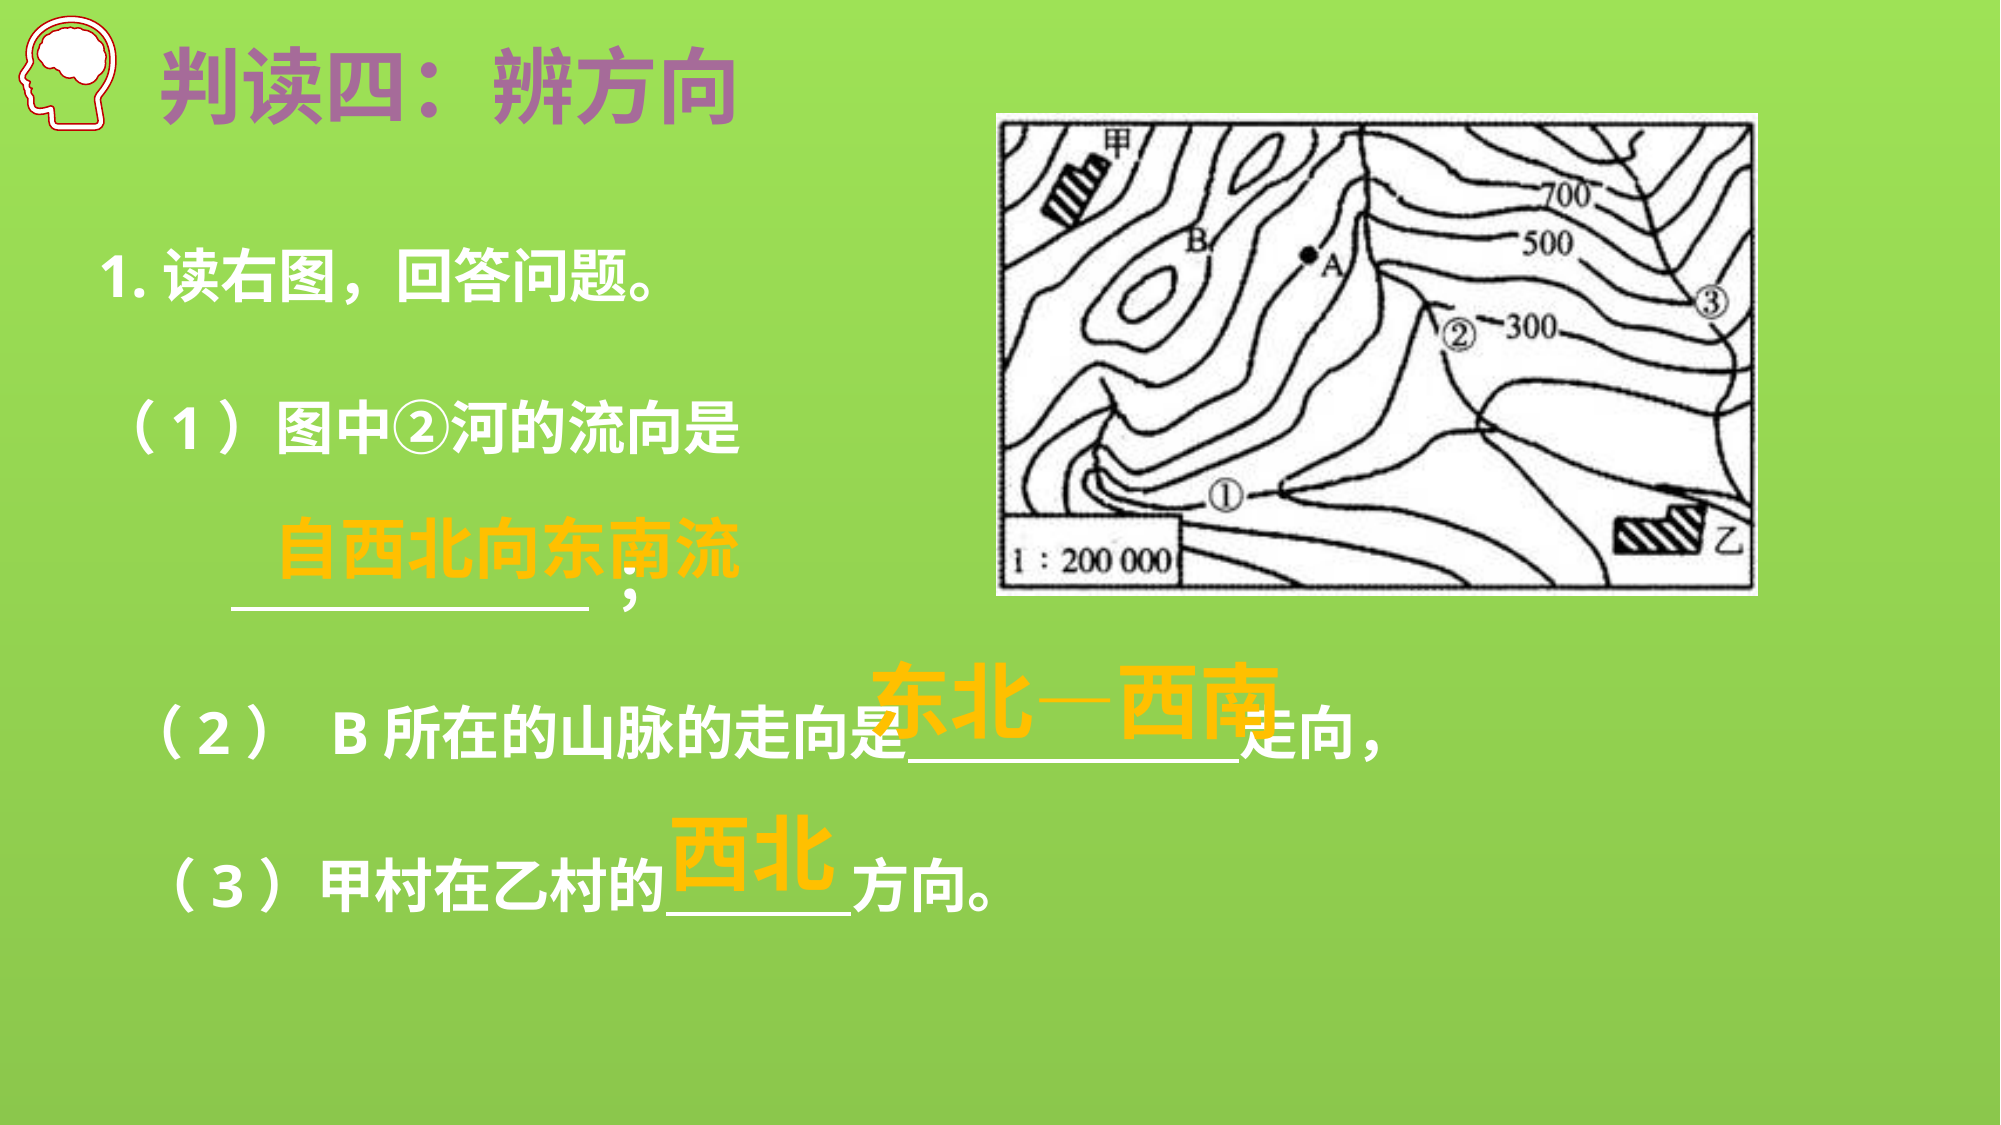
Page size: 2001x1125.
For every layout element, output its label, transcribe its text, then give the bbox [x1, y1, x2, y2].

picture [996, 113, 1758, 596]
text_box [18, 16, 117, 131]
text_box 西北 [654, 793, 851, 909]
text_box 判读四：辨方向 [143, 27, 757, 142]
text_box 1.读右图，回答问题。 （1）图中②河的流向是 ； （2） B所在的山脉的走向是 走向， （3）甲村在乙村的 方向。 [98, 161, 1658, 927]
text_box 东北—西南 [852, 642, 1299, 757]
text_box 自西北向东南流 [259, 499, 757, 595]
